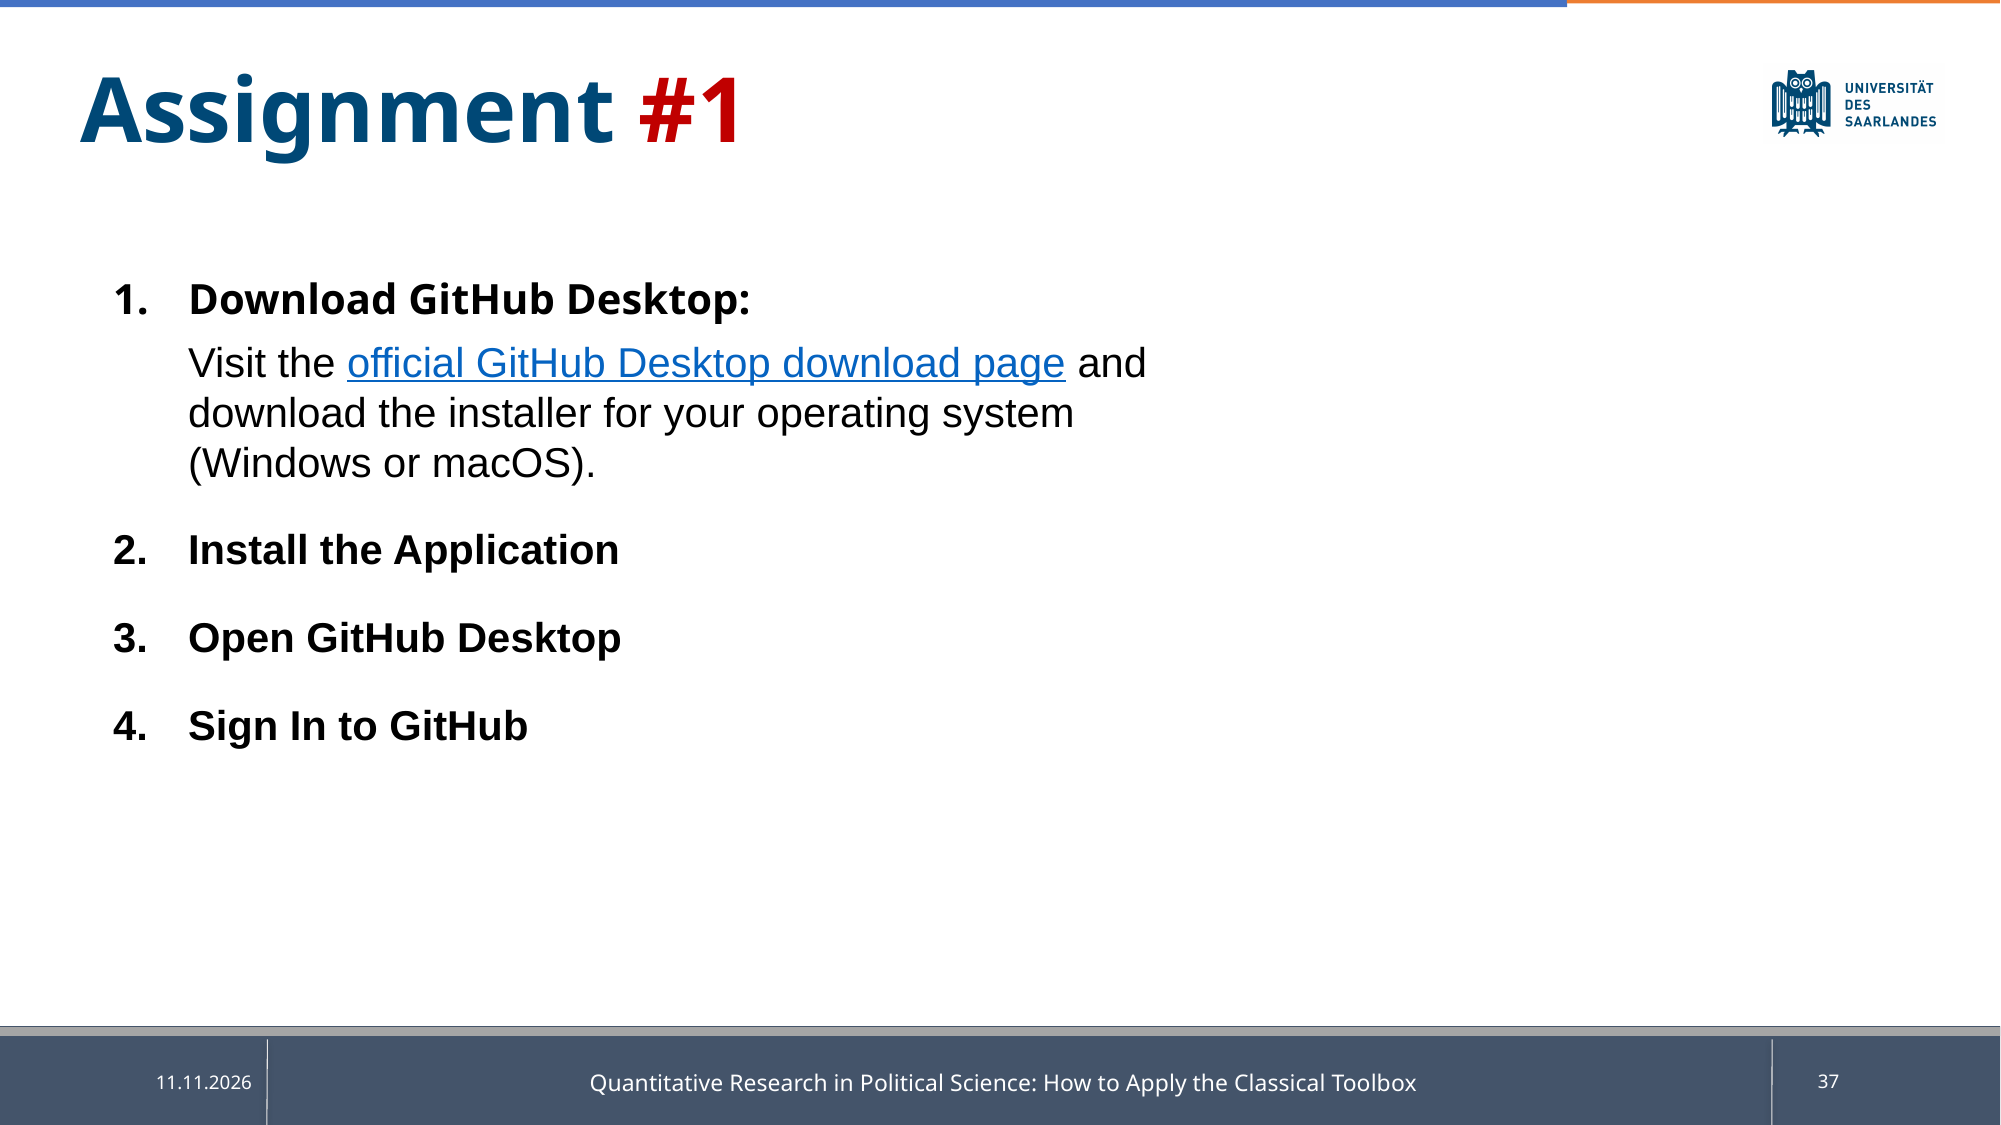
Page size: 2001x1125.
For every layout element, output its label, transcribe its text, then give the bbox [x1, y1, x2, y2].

slide_number 37 [1803, 1052, 2000, 1113]
text_box Assignment #1 [65, 57, 1520, 170]
text_box Download GitHub Desktop: Visit the official GitHub Desktop download page and download the installer for your operating system (Windows or macOS).​ Install the Application Open GitHub Desktop Sign In to GitHub [98, 265, 1167, 756]
footer Quantitative Research in Political Science: How to Apply the Classical Toolbox [266, 1052, 1741, 1113]
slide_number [65, 1053, 267, 1113]
picture [1763, 63, 1945, 144]
